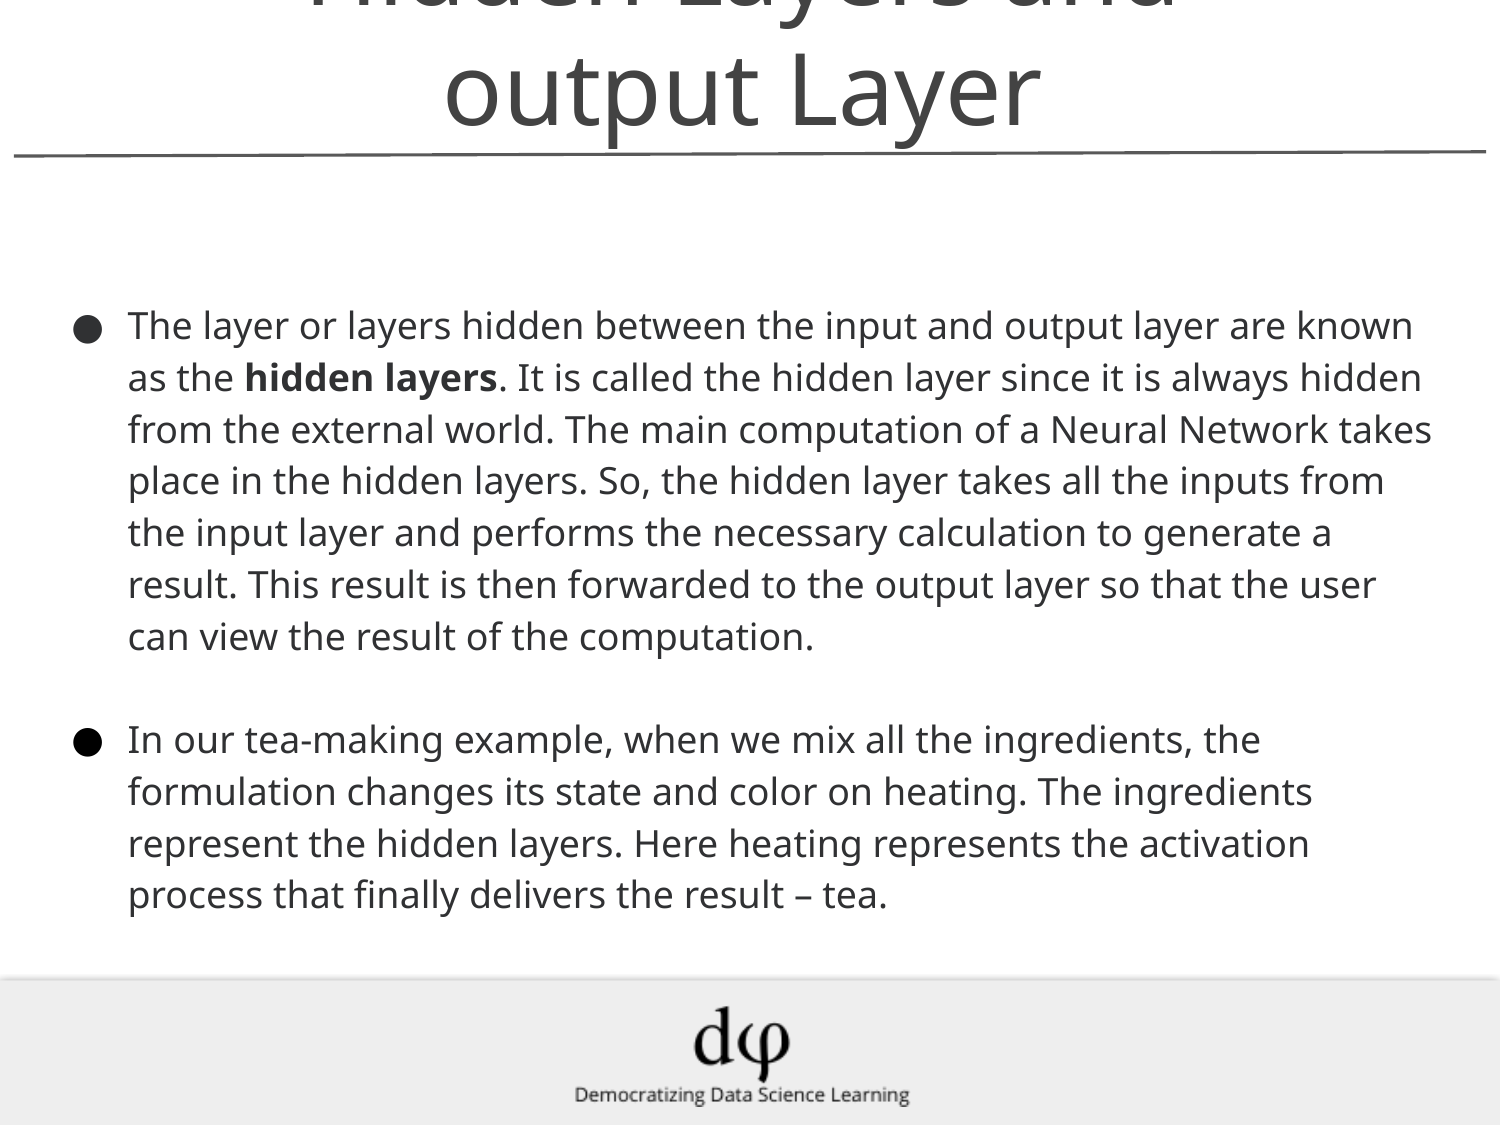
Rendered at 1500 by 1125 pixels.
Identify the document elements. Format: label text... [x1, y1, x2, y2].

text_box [0, 980, 1500, 1125]
text_box Hidden Layers and output Layer [195, 27, 1292, 150]
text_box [13, 151, 1487, 157]
text_box The layer or layers hidden between the input and output layer are known as the hidden layers. It is called the hidden layer since it is always hidden from the external world. The main computation of a Neural Network takes place in the hidden layers. So, the hidden layer takes all the inputs from the input layer and performs the necessary calculation to generate a result. This result is then forwarded to the output layer so that the user can view the result of the computation. In our tea-making example, when we mix all the ingredients, the formulation changes its state and color on heating. The ingredients represent the hidden layers. Here heating represents the activation process that finally delivers the result – tea. [37, 183, 1463, 975]
